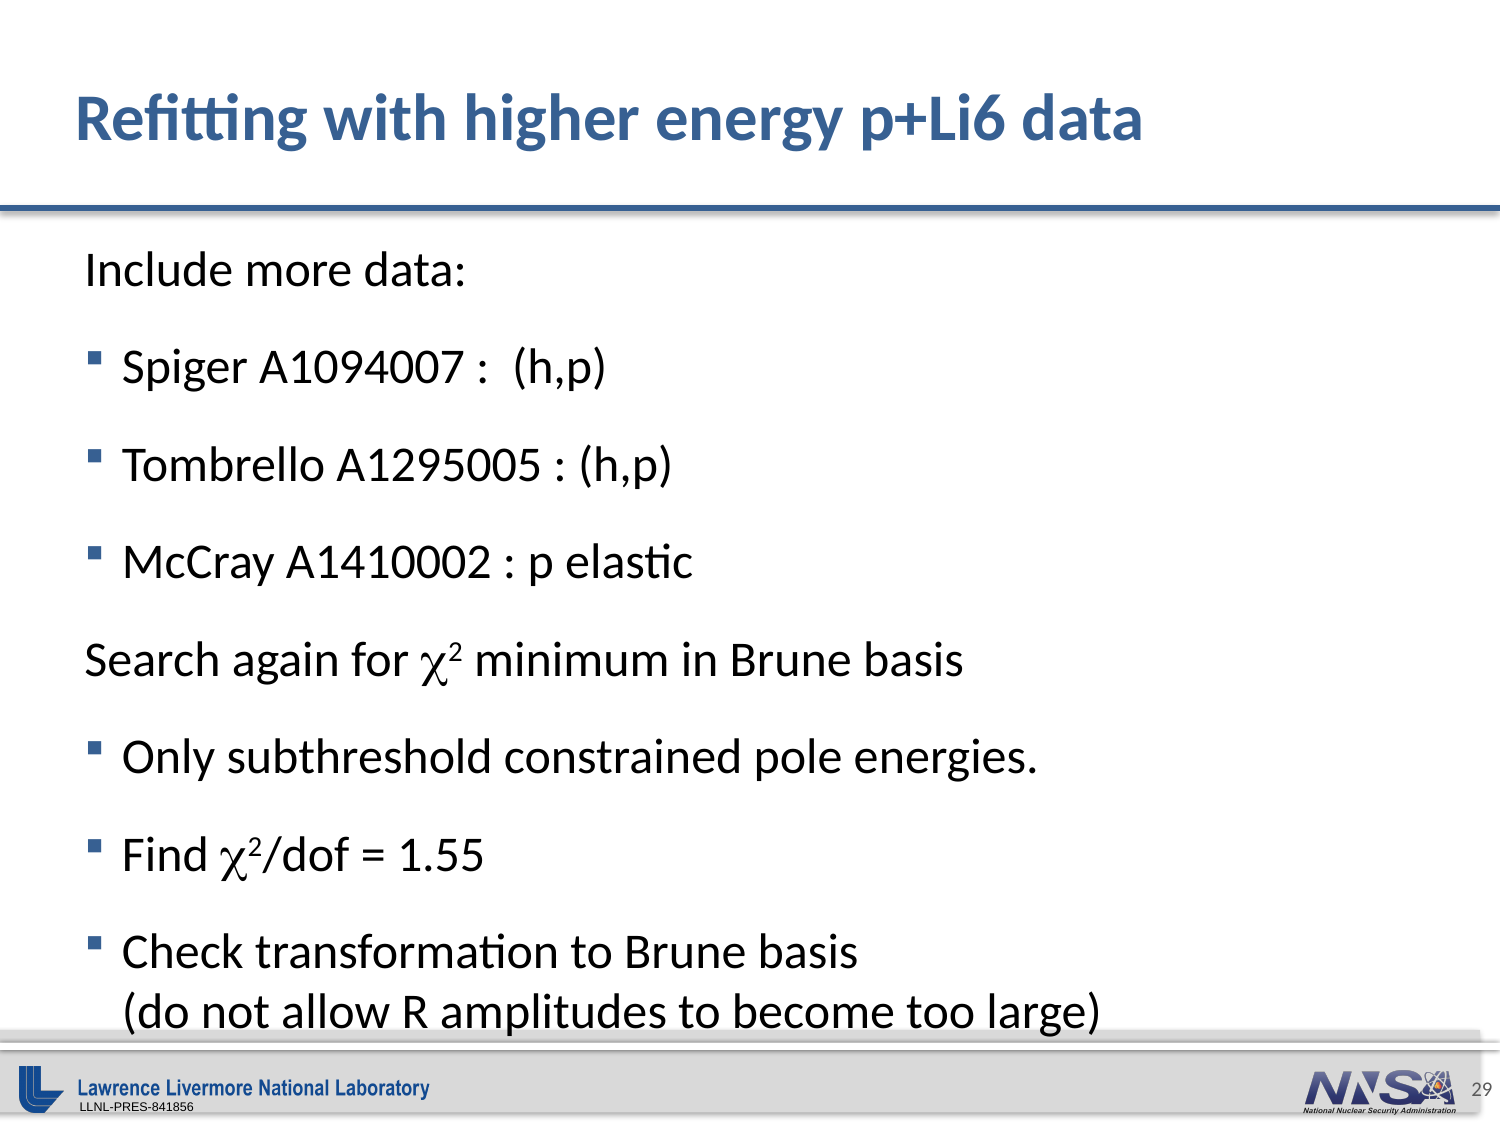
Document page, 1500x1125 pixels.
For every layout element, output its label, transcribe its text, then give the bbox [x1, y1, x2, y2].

title Refitting with higher energy p+Li6 data [75, 36, 1425, 202]
picture [1296, 1057, 1463, 1122]
list Include more data: Spiger A1094007 : (h,p) Tombrello A1295005 : (h,p) McCray A1410002 : p elastic Search again for c2 minimum in Brune basis Only subthreshold constrained pole energies. Find c2/dof = 1.55 Check transformation to Brune basis (do not allow R amplitudes to become too large) [75, 236, 1425, 1042]
picture [19, 1066, 468, 1113]
